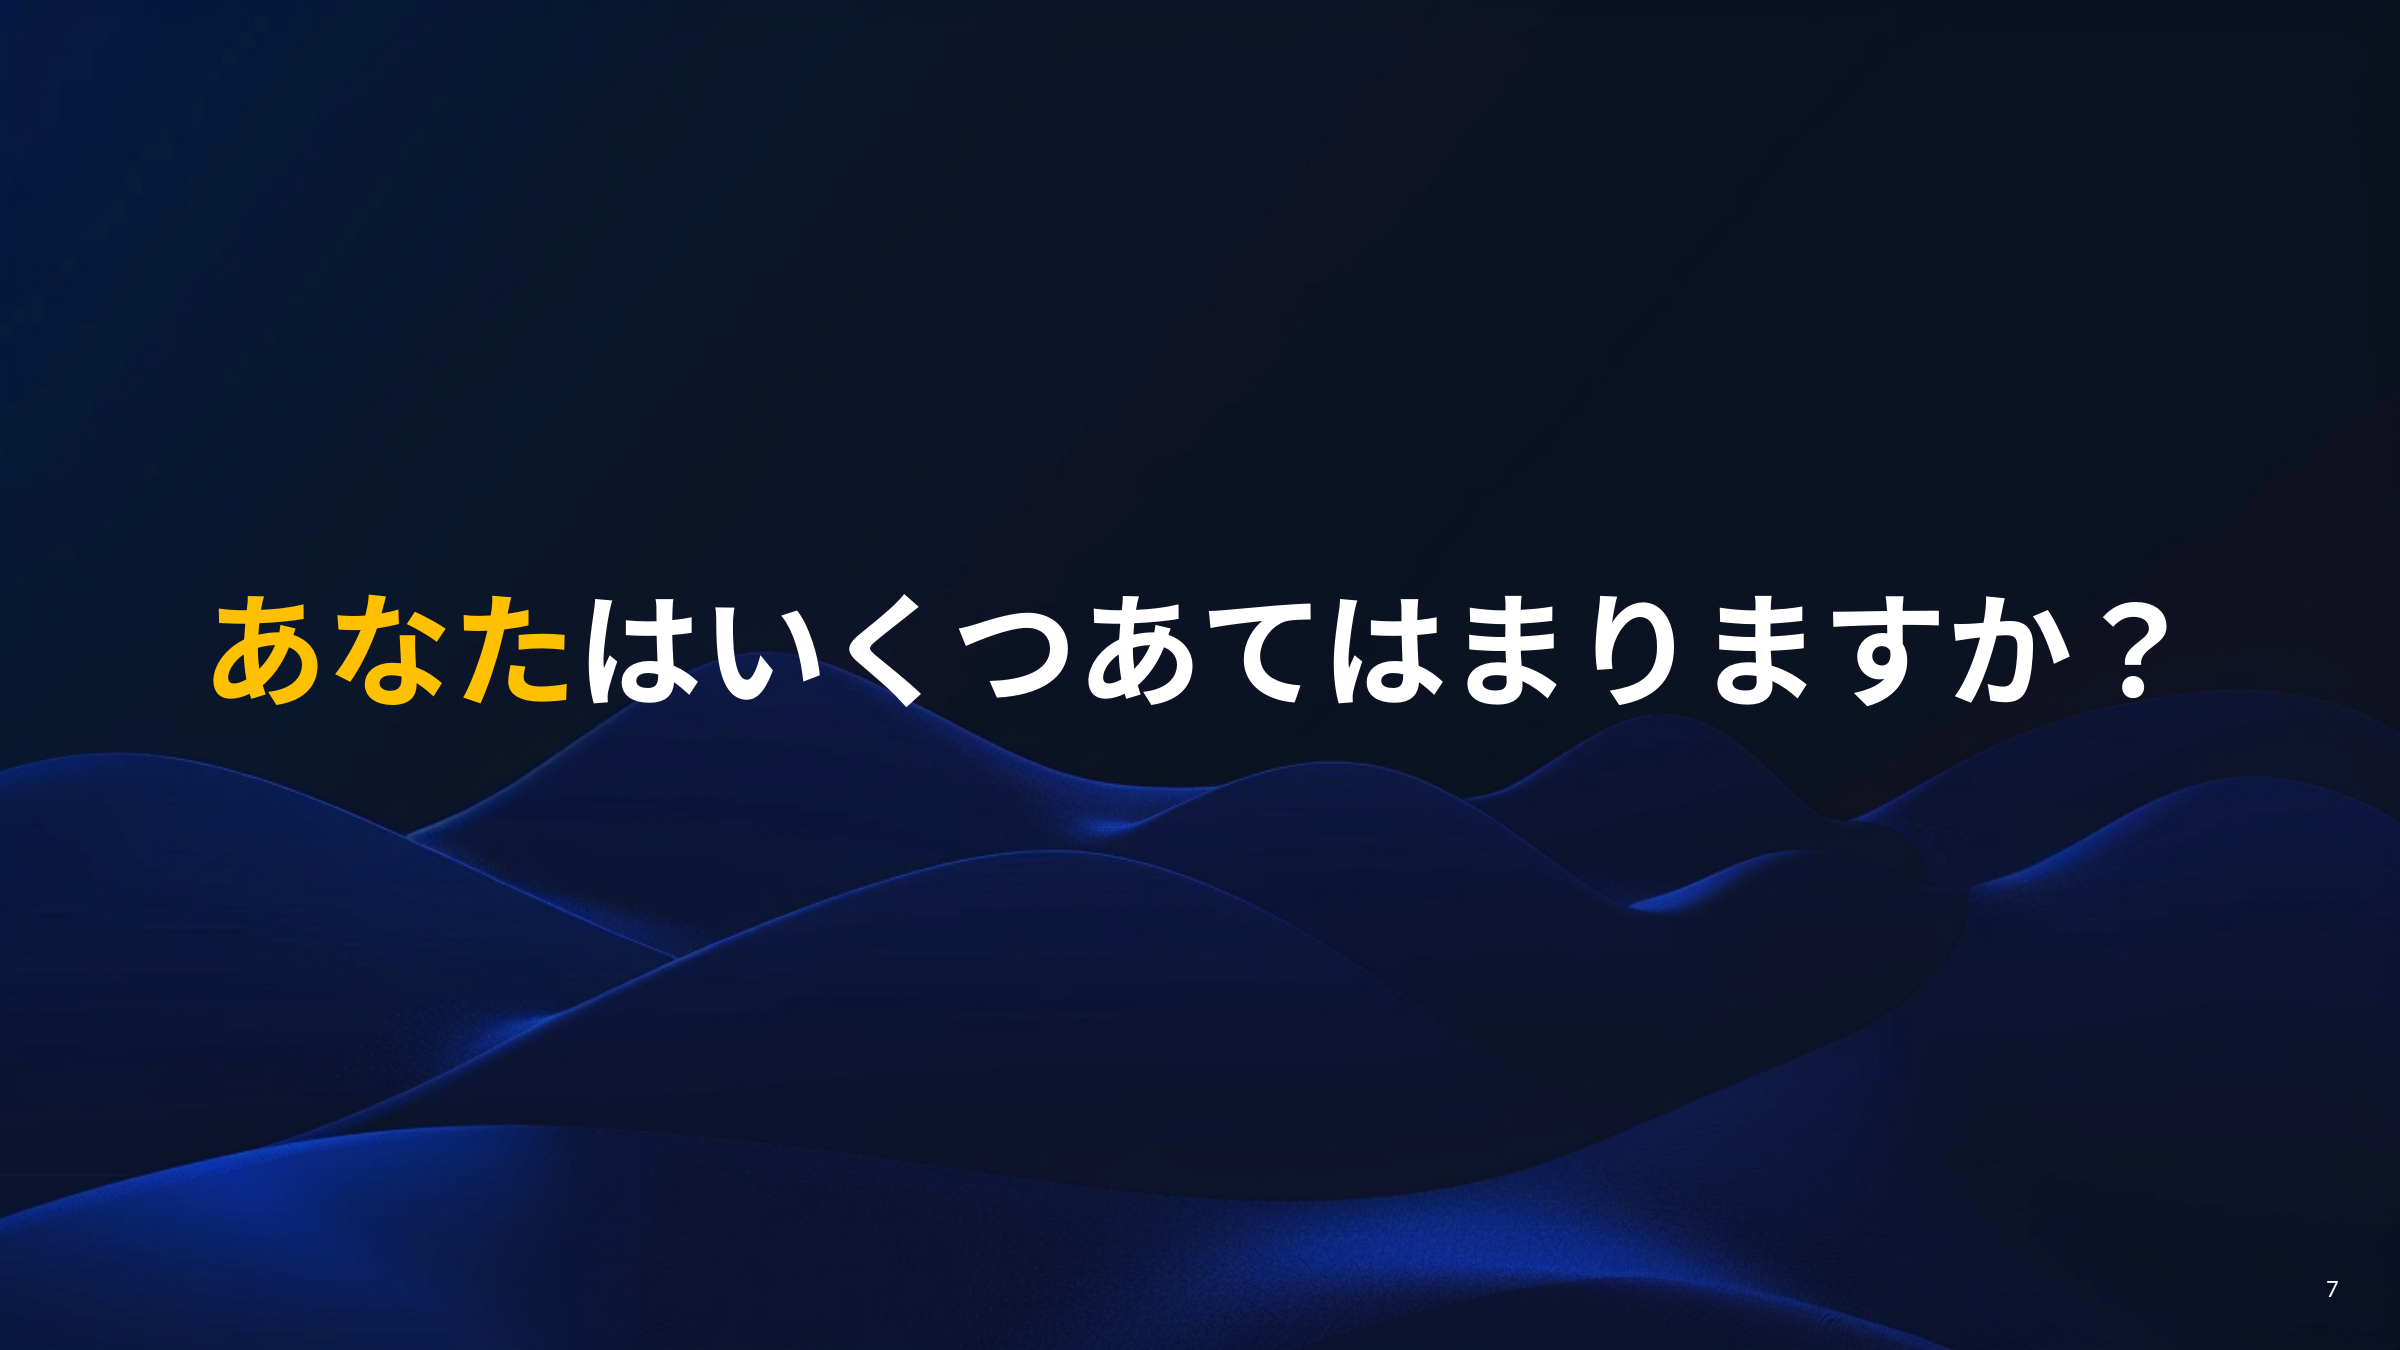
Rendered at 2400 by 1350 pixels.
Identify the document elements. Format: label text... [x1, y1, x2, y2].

text_box あなたはいくつあてはまりますか？ [758, 627, 1642, 723]
picture [0, 0, 2400, 1350]
slide_number 7 [1813, 1251, 2354, 1324]
